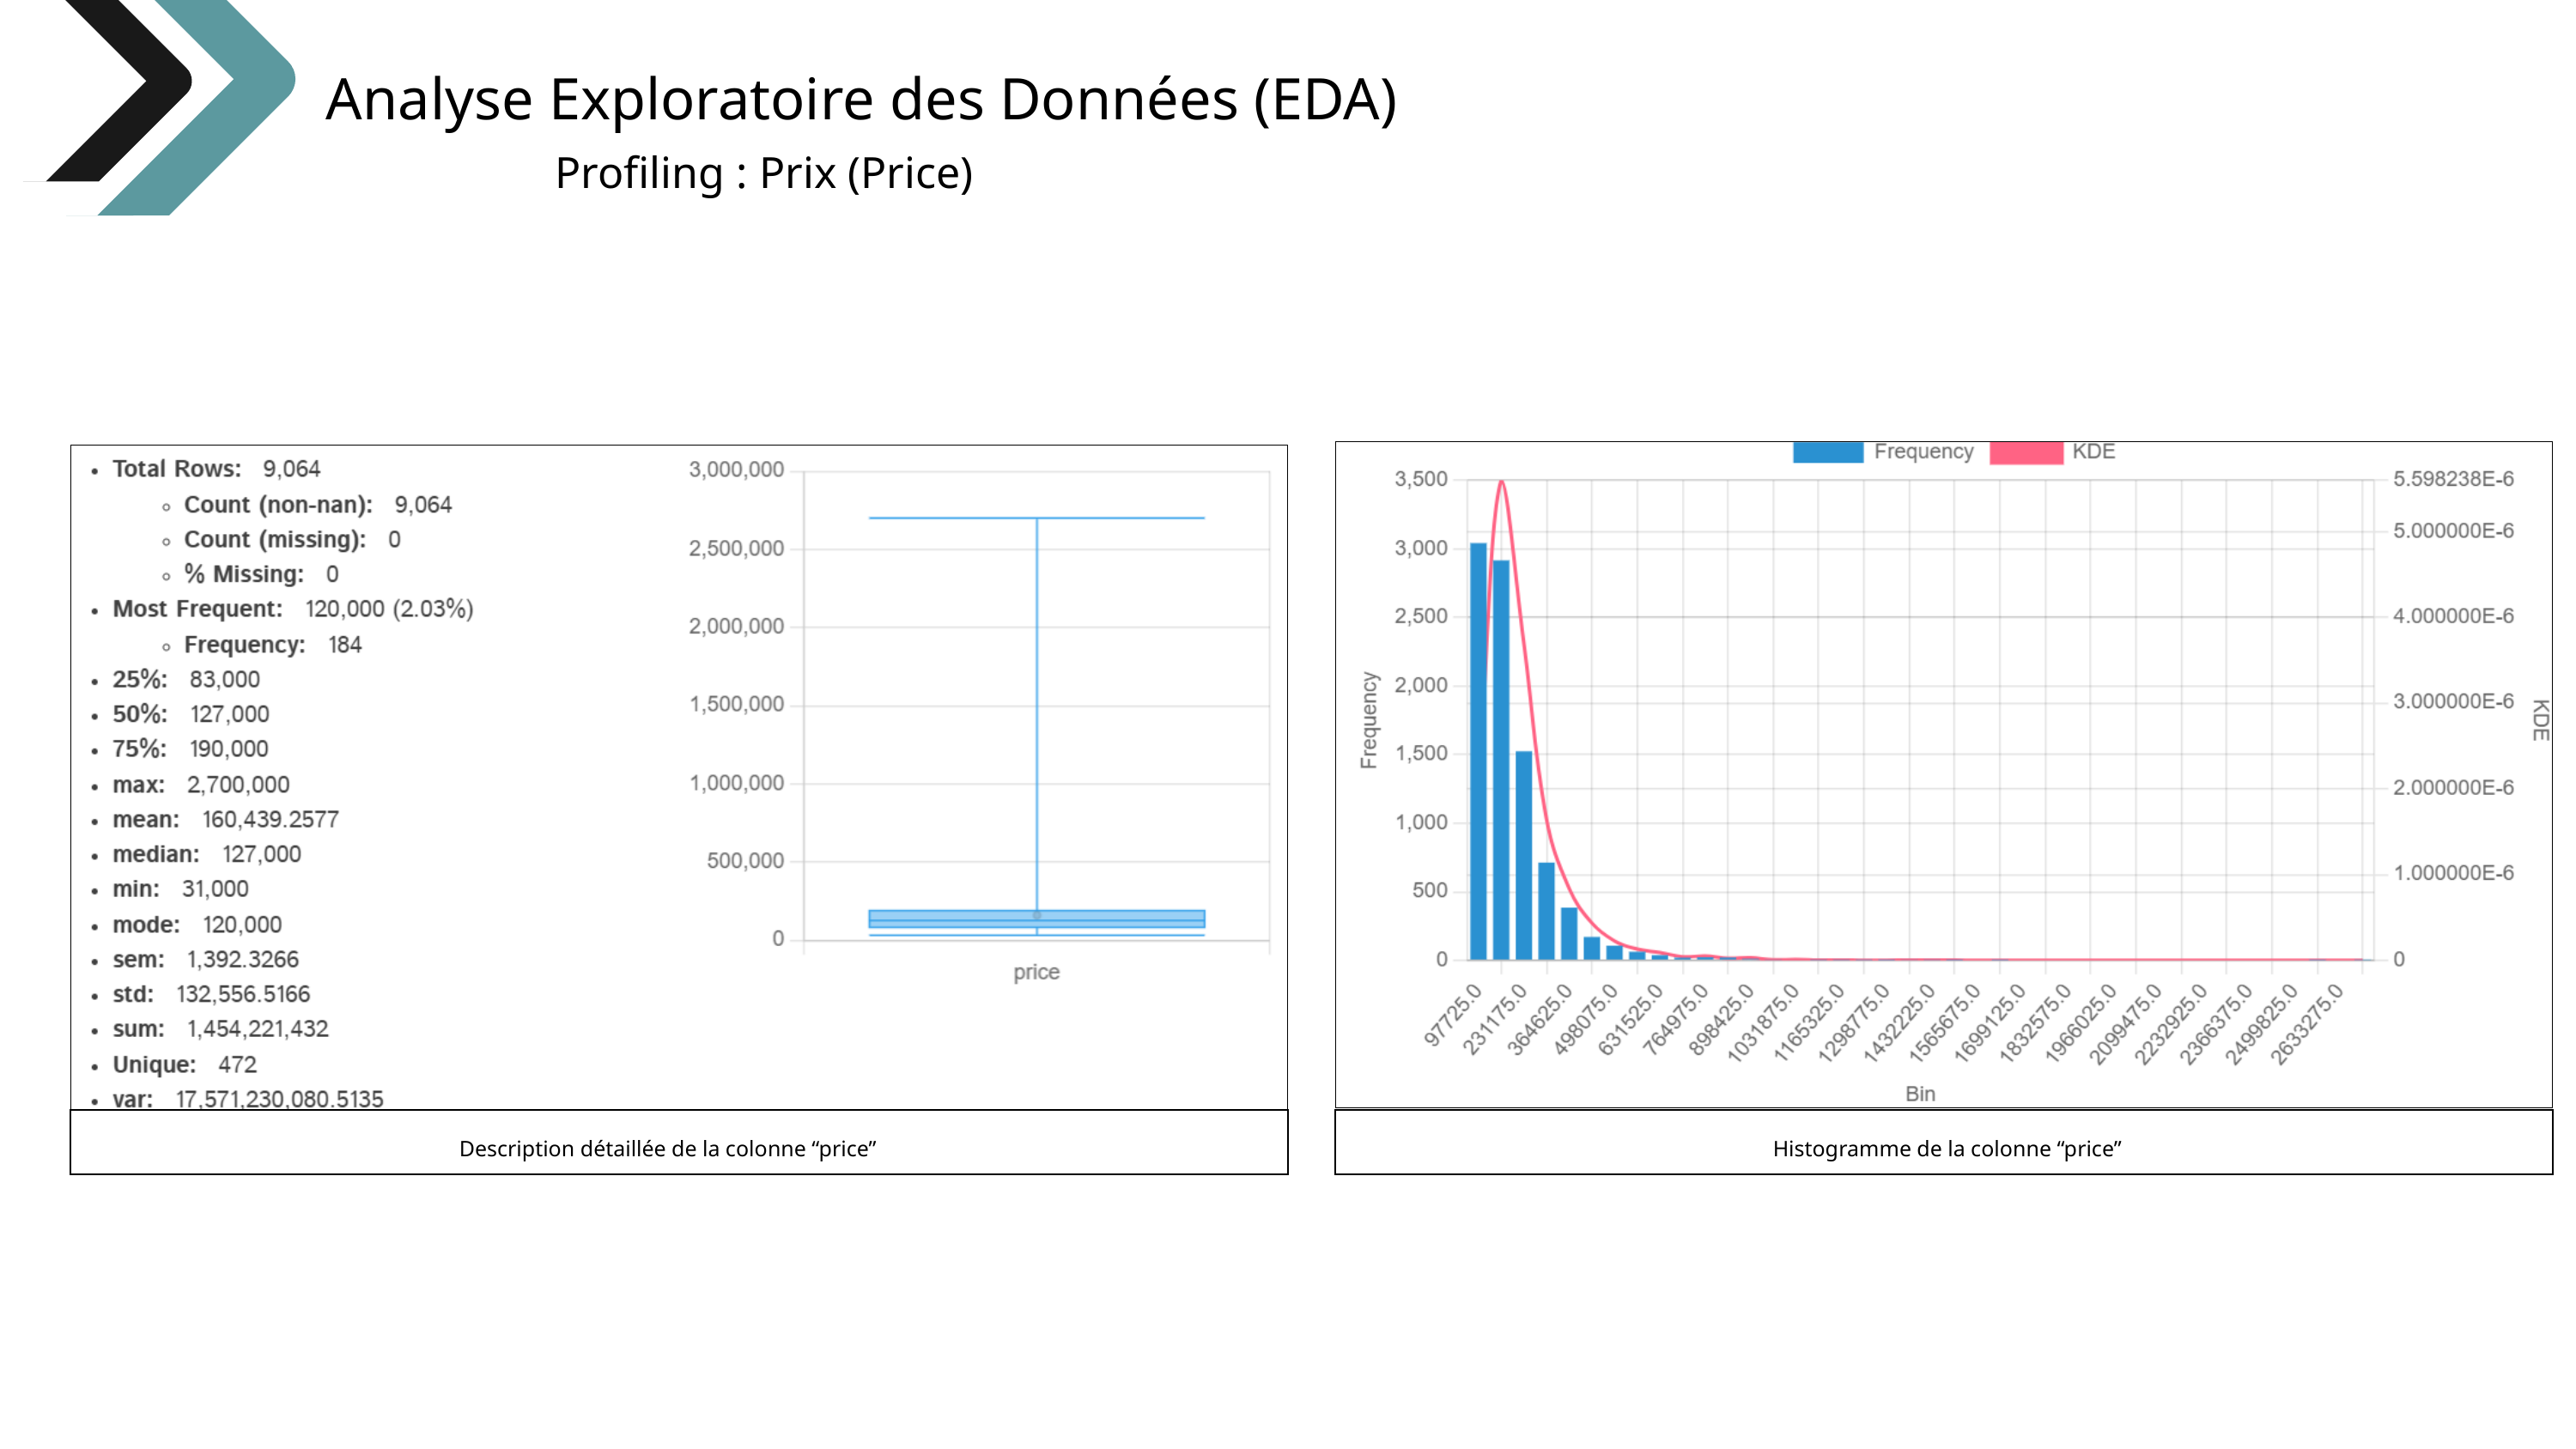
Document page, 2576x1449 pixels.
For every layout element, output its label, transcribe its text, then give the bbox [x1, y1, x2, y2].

picture [70, 445, 1288, 1110]
text_box Description détaillée de la colonne “price” [447, 1128, 1123, 1167]
text_box [22, 0, 193, 183]
text_box [66, 0, 297, 217]
picture [1335, 441, 2553, 1108]
text_box [70, 1109, 1289, 1175]
text_box Histogramme de la colonne “price” [1759, 1129, 2437, 1167]
text_box [1334, 1109, 2554, 1175]
text_box Profiling : Prix (Price) [542, 138, 2033, 203]
text_box Analyse Exploratoire des Données (EDA) [313, 56, 1464, 138]
